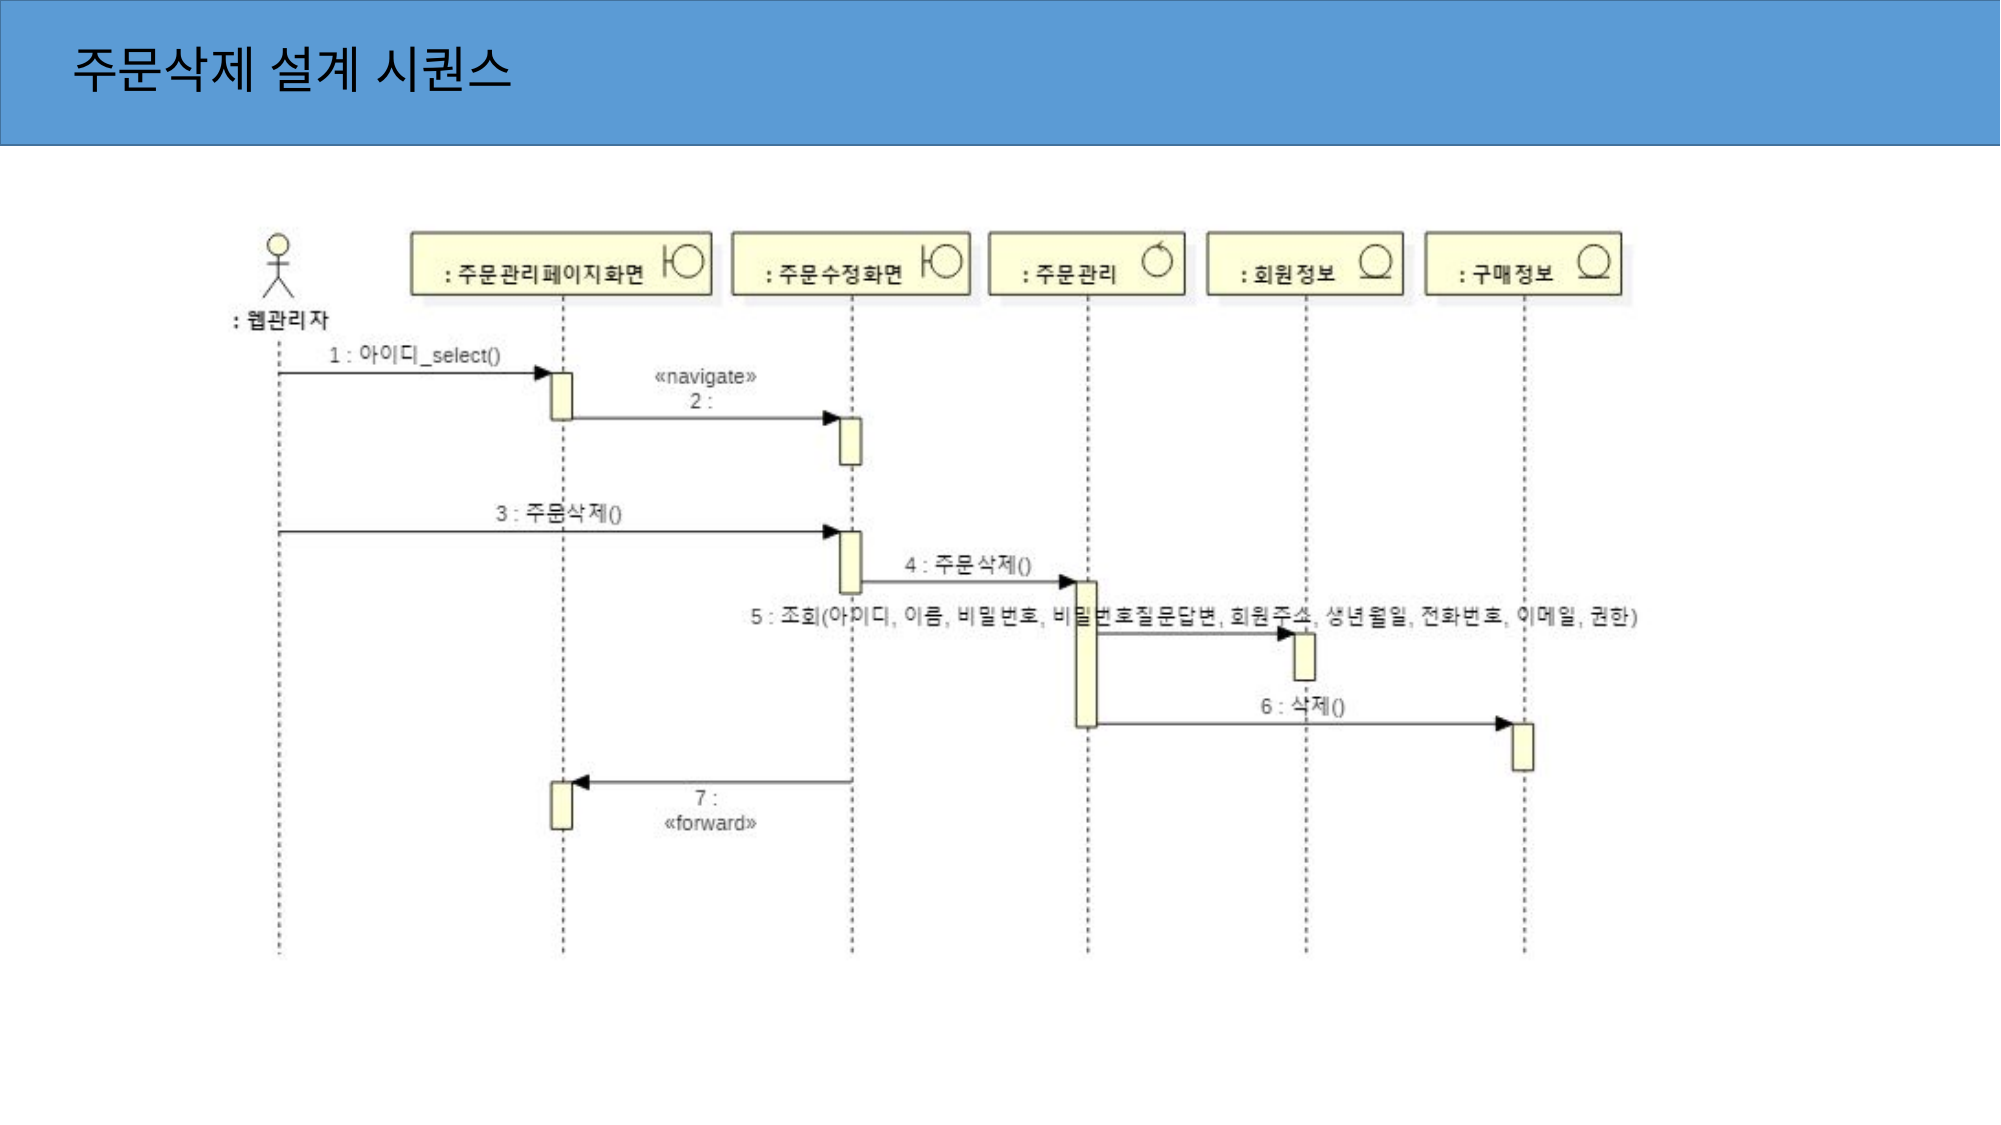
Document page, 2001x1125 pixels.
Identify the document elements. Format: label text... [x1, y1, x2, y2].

title 주문삭제 설계 시퀀스 [31, 29, 1556, 116]
picture [170, 197, 1696, 991]
text_box [0, 0, 2000, 146]
